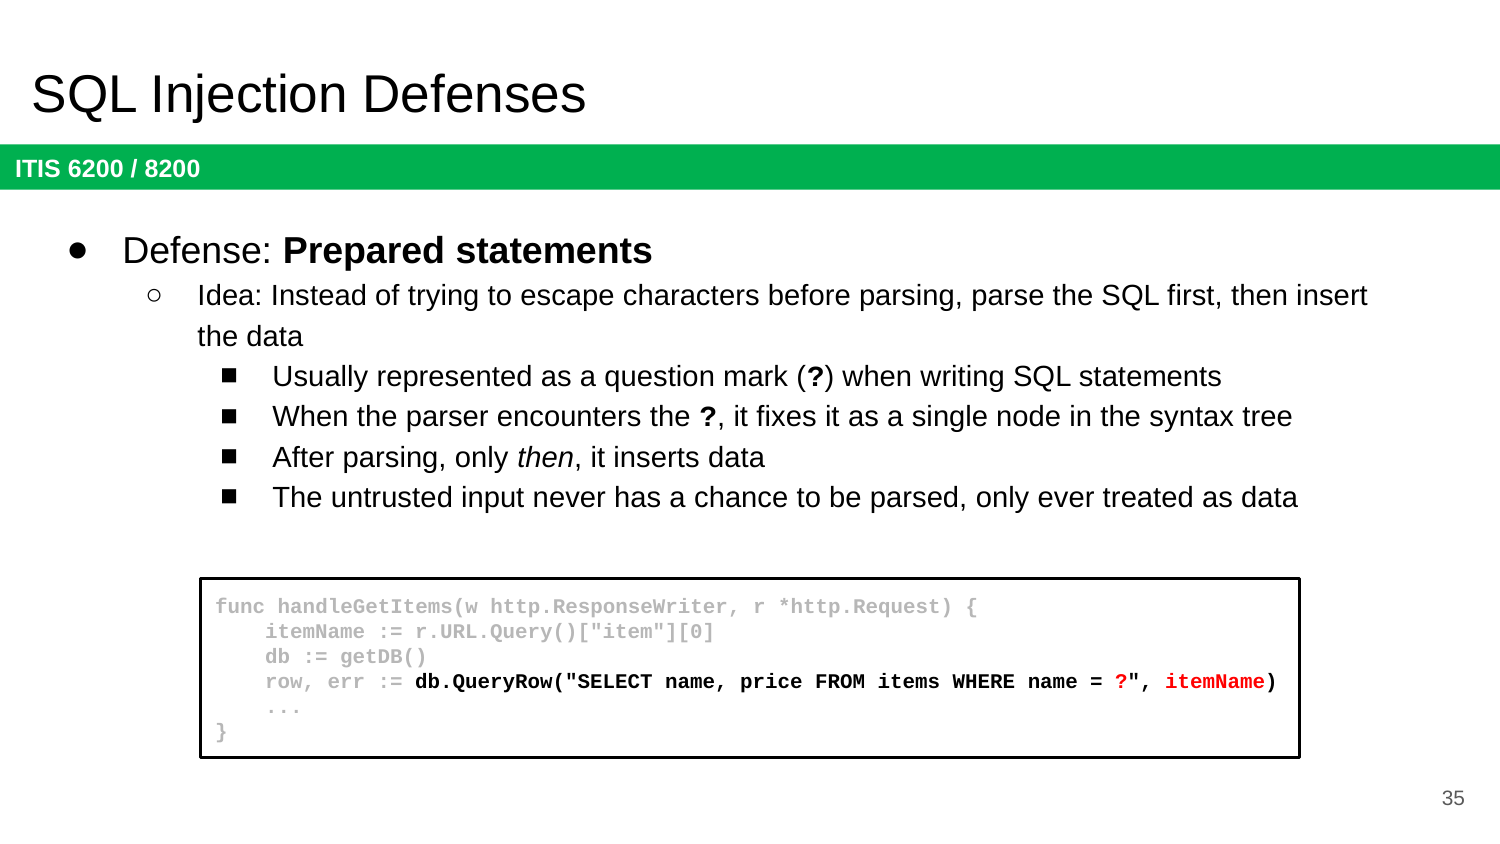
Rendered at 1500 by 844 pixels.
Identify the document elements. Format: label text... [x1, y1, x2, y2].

slide_number 35 [1389, 764, 1480, 830]
list Defense: Prepared statements Idea: Instead of trying to escape characters before parsing, parse the SQL first, then insert the data Usually represented as a question mark (?) when writing SQL statements When the parser encounters the ?, it fixes it as a single node in the syntax tree After parsing, only then, it inserts data The untrusted input never has a chance to be parsed, only ever treated as data [32, 204, 1431, 823]
text_box func handleGetItems(w http.ResponseWriter, r *http.Request) { itemName := r.URL.Query()["item"][0] db := getDB() row, err := db.QueryRow("SELECT name, price FROM items WHERE name = ?", itemName) ... } [200, 578, 1300, 758]
title SQL Injection Defenses [16, 44, 1415, 139]
